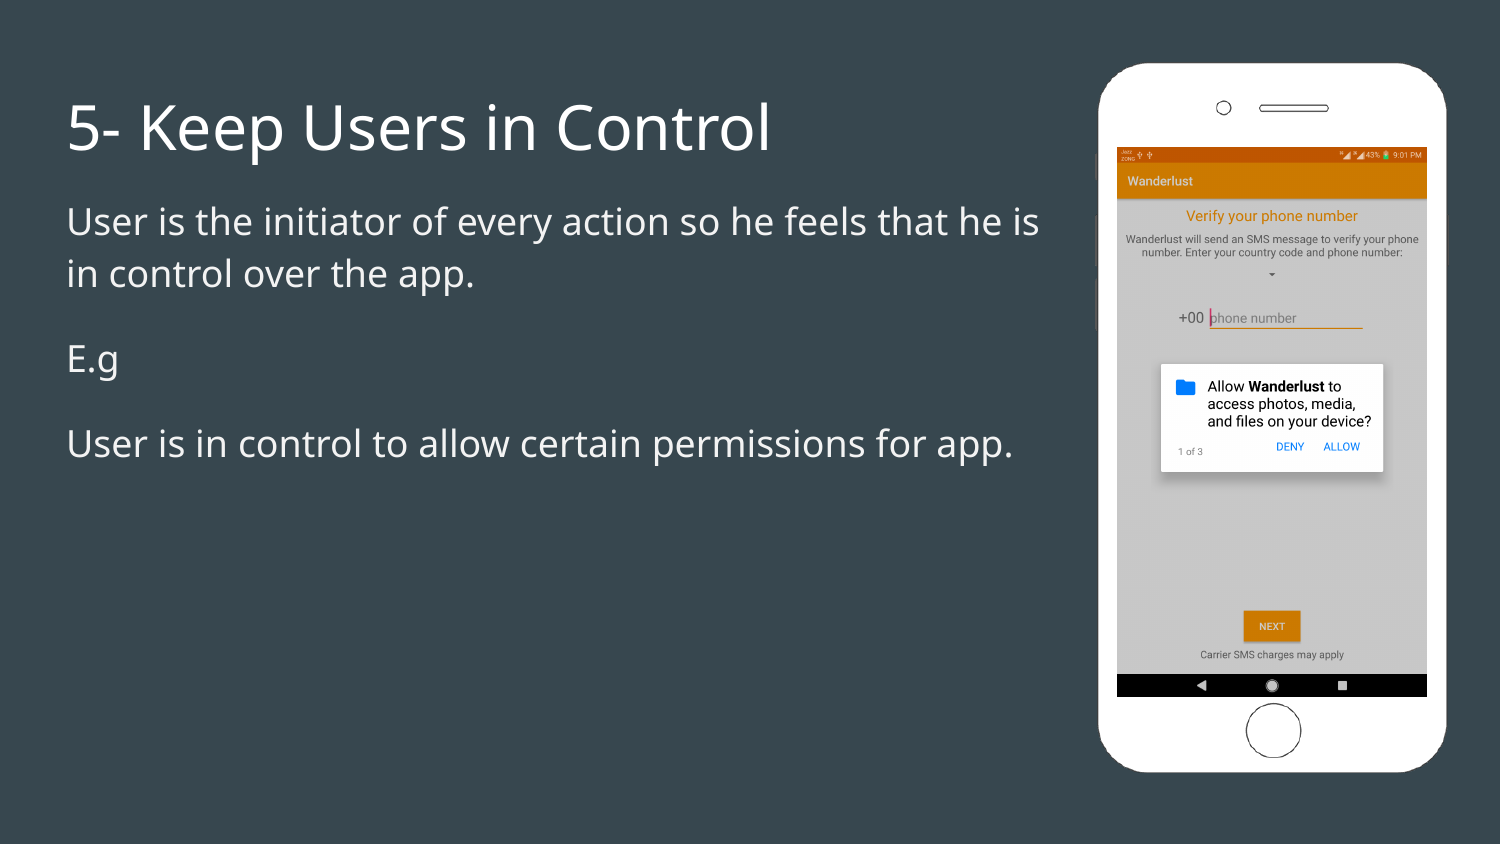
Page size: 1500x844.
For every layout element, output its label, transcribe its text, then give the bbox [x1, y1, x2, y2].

title 5- Keep Users in Control [51, 72, 1090, 167]
list User is the initiator of every action so he feels that he is in control over the app. E.g User is in control to allow certain permissions for app. [51, 176, 1077, 737]
picture [1095, 61, 1450, 773]
